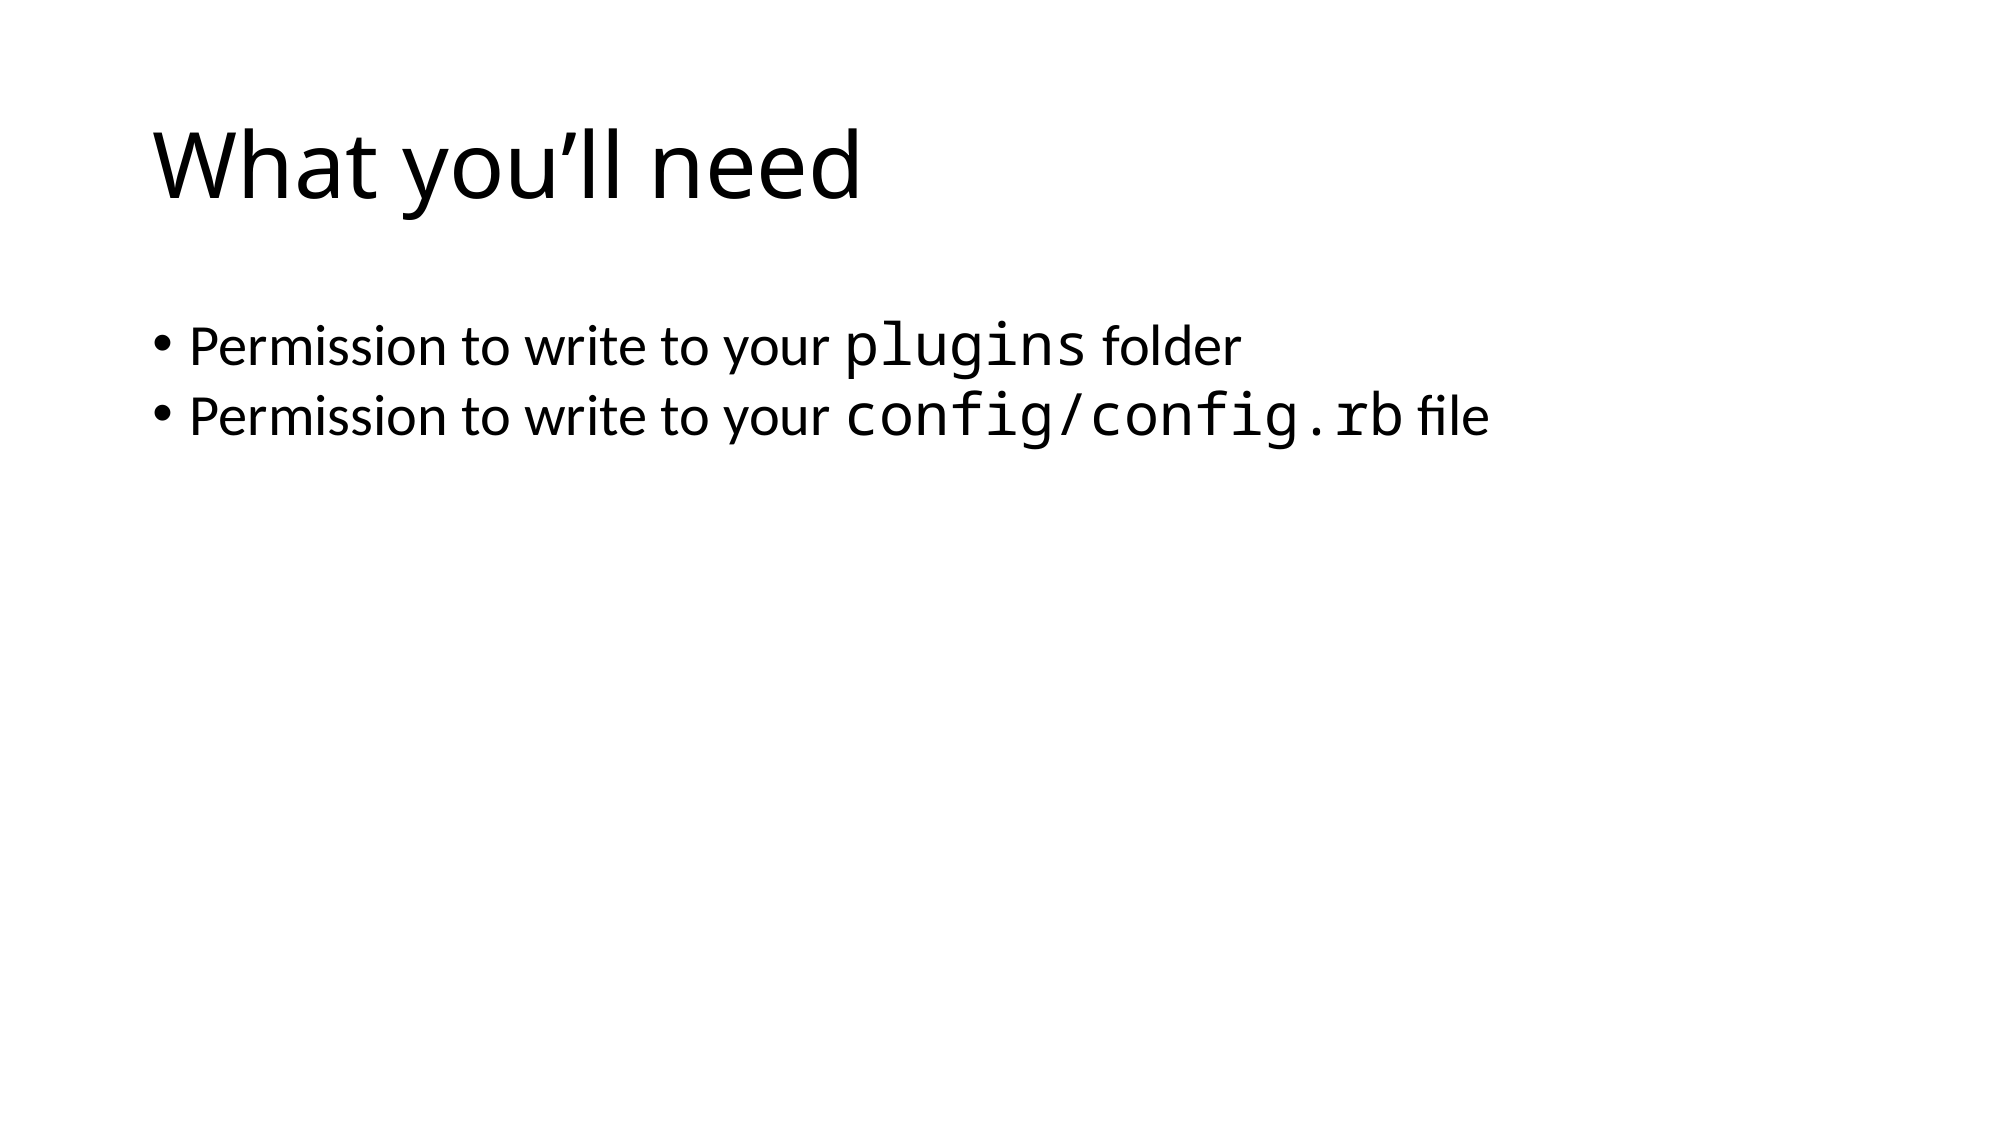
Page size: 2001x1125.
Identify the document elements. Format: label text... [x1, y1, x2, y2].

list Permission to write to your plugins folder Permission to write to your config/config.rb file [137, 299, 1863, 1014]
title What you’ll need [137, 59, 1863, 278]
